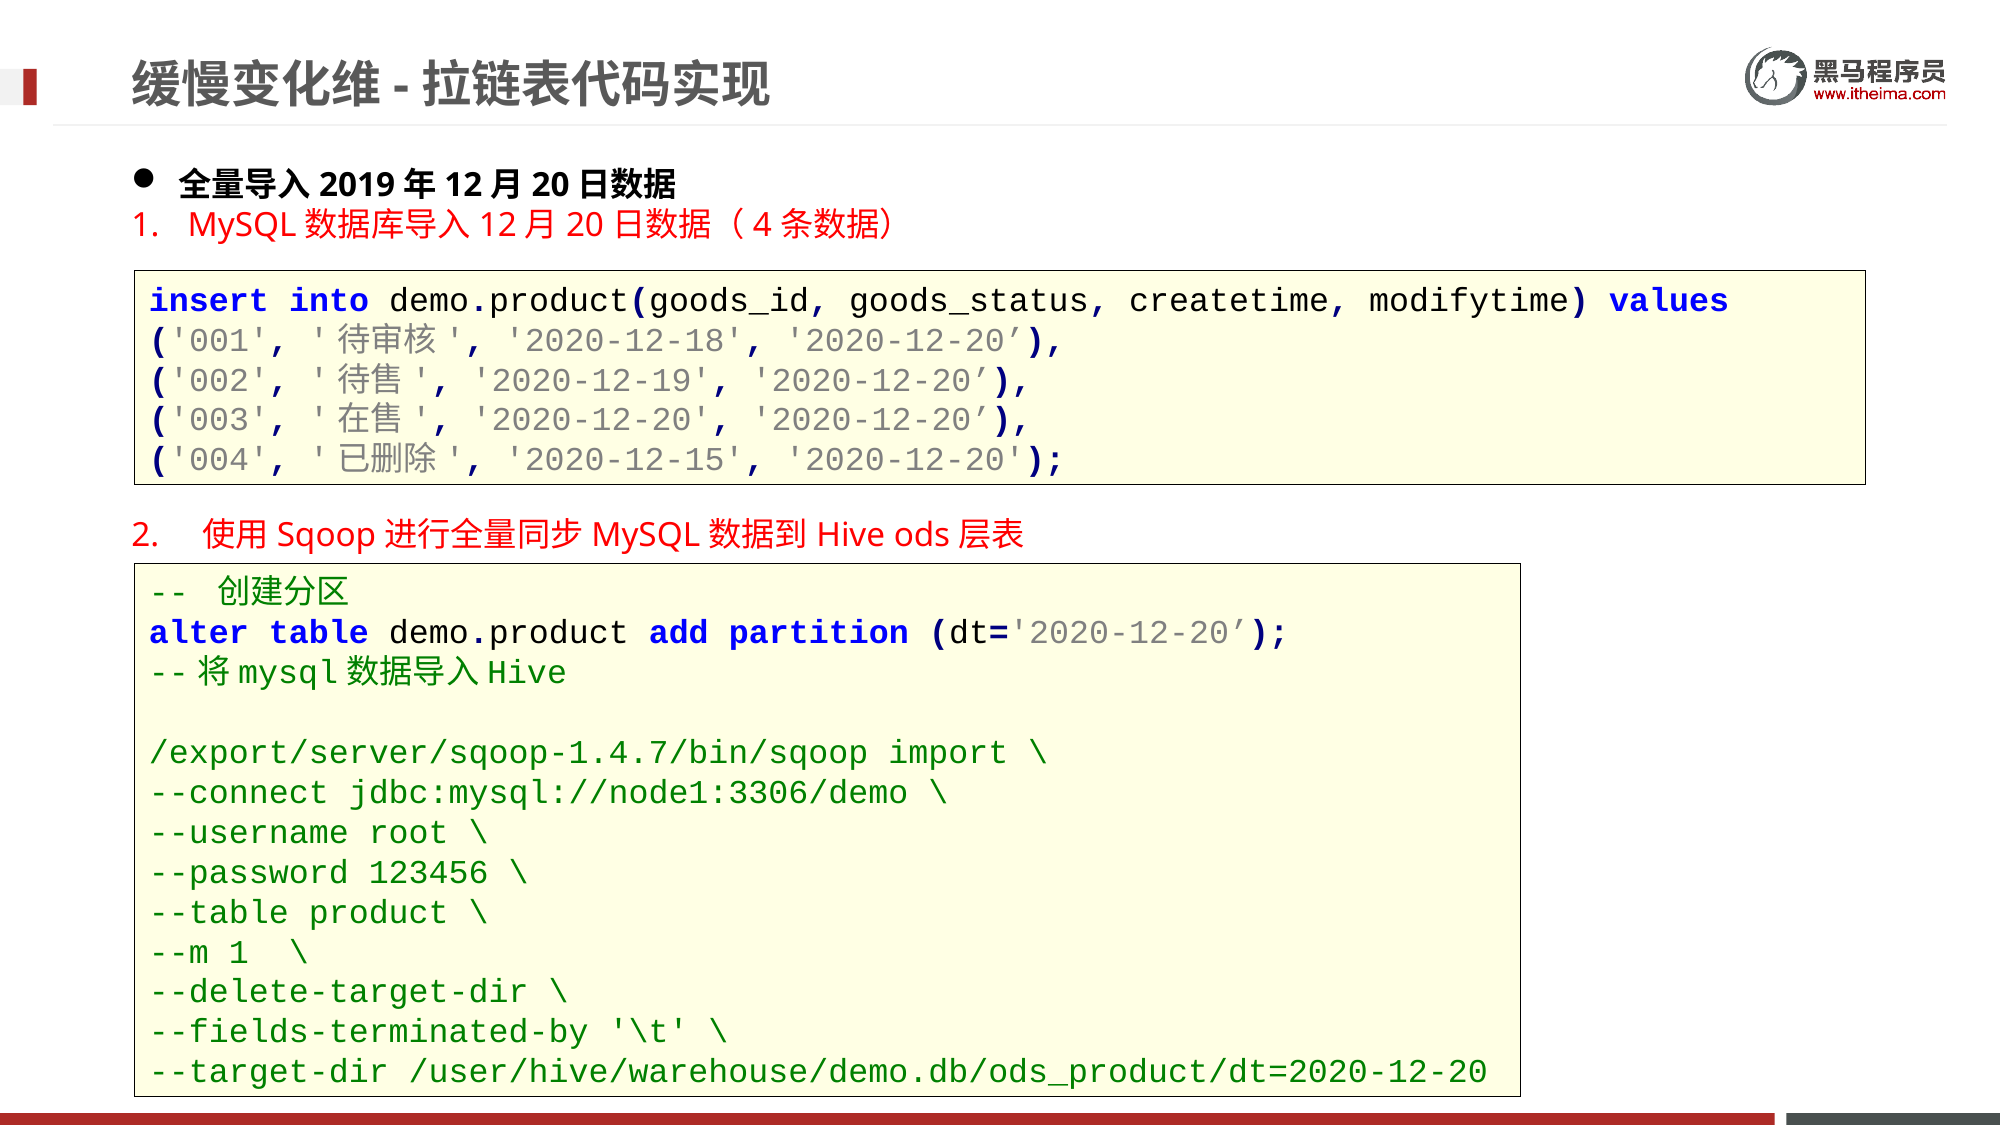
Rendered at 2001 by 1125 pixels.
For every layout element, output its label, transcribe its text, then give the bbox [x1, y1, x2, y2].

text_box 2. 使用Sqoop进行全量同步MySQL数据到Hive ods层表 [116, 506, 1117, 561]
title 缓慢变化维-拉链表代码实现 [116, 40, 1556, 125]
text_box insert into demo.product(goods_id, goods_status, createtime, modifytime) values ('001', '待审核', '2020-12-18', '2020-12-20’), ('002', '待售', '2020-12-19', '2020-12-20’), ('003', '在售', '2020-12-20', '2020-12-20’), ('004', '已删除', '2020-12-15', '2020-12-20'); [134, 270, 1866, 485]
text_box -- 创建分区 alter table demo.product add partition (dt='2020-12-20’); --将mysql数据导入Hive /export/server/sqoop-1.4.7/bin/sqoop import \ --connect jdbc:mysql://node1:3306/demo \ --username root \ --password 123456 \ --table product \ --m 1 \ --delete-target-dir \ --fields-terminated-by '\t' \ --target-dir /user/hive/warehouse/demo.db/ods_product/dt=2020-12-20 [134, 563, 1521, 1097]
text_box 全量导入2019年12月20日数据 MySQL数据库导入12月20日数据（4条数据） [116, 155, 1117, 251]
picture [1744, 46, 1946, 106]
